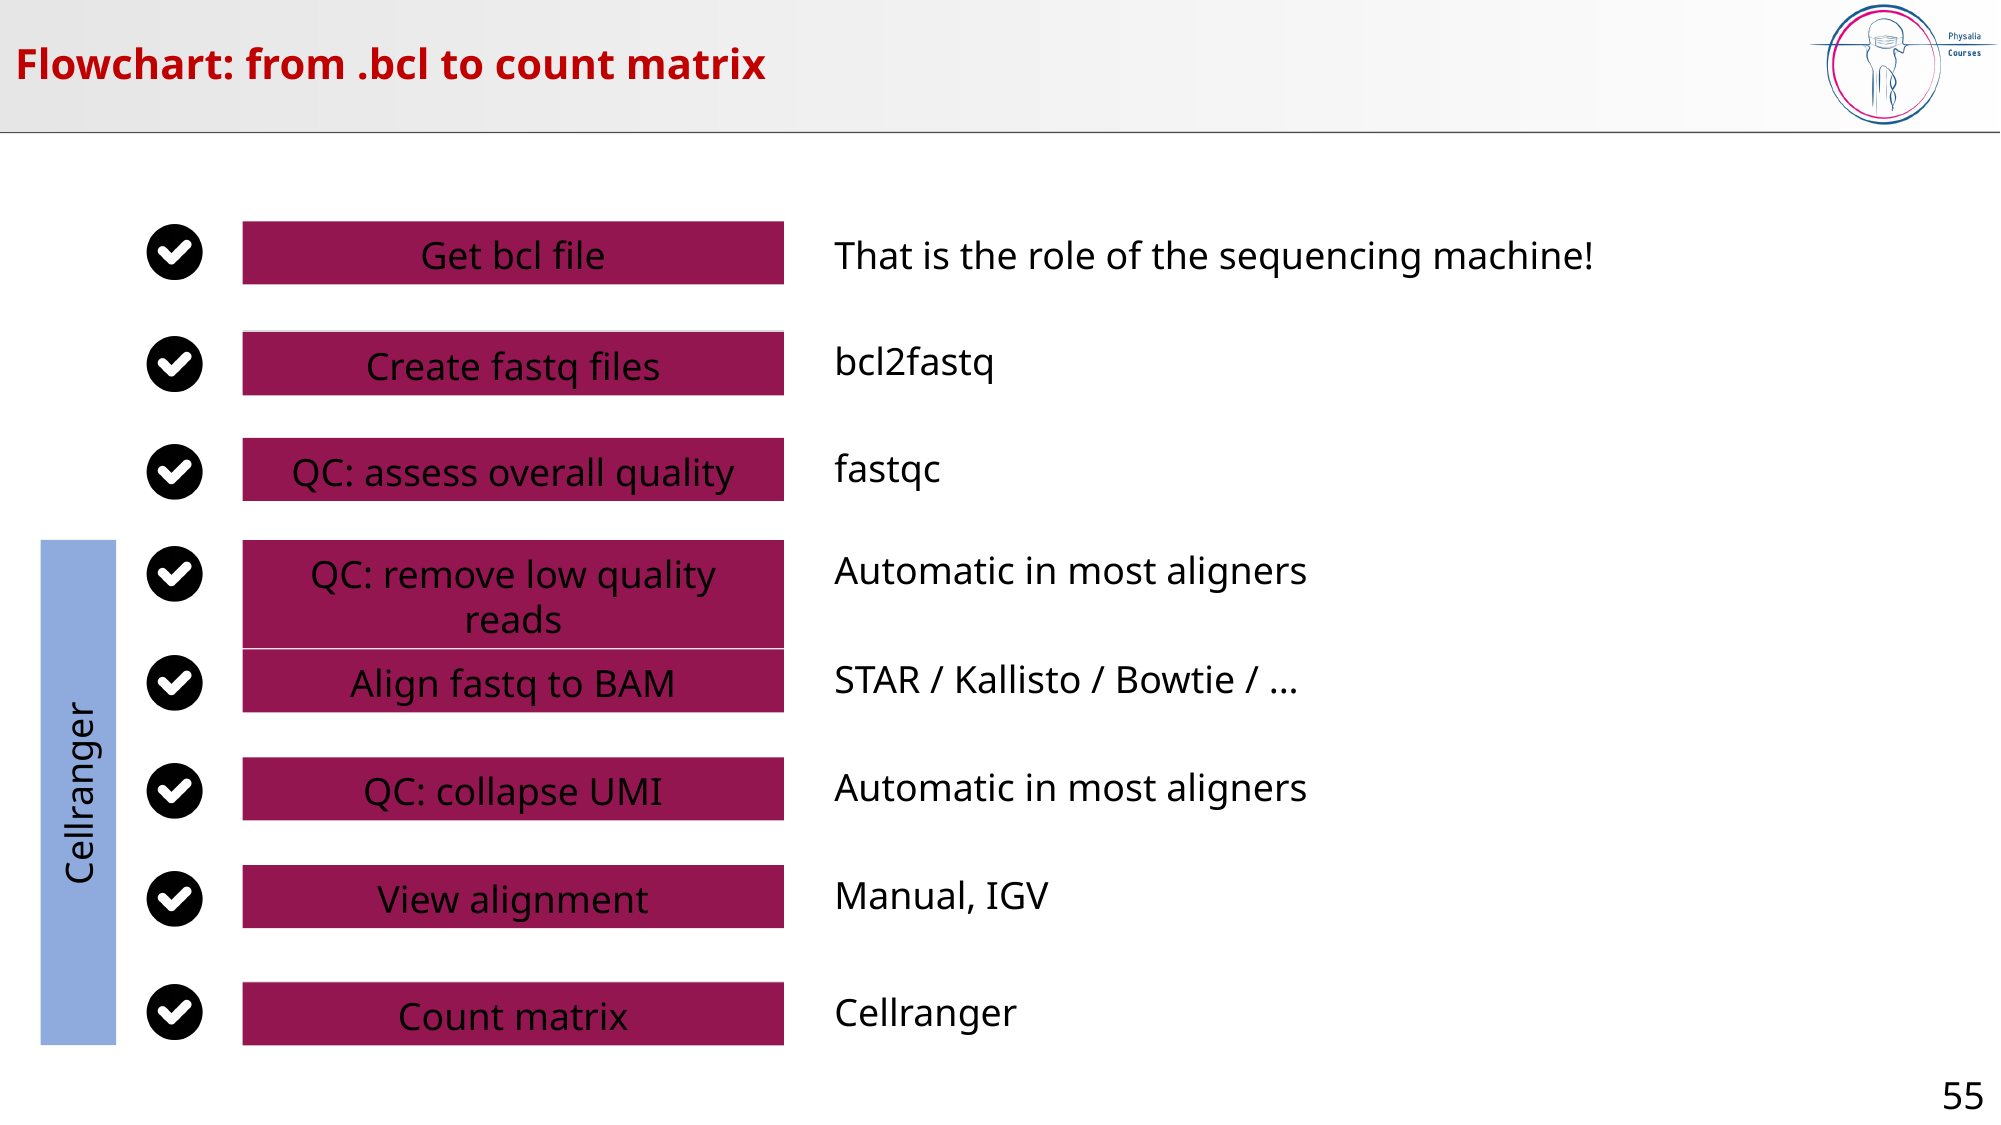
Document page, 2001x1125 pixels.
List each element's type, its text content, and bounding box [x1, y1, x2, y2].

picture [113, 871, 236, 931]
picture [113, 444, 236, 504]
text_box STAR / Kallisto / Bowtie / ... [819, 648, 1920, 709]
text_box Align fastq to BAM [242, 649, 784, 713]
text_box QC: remove low quality reads [242, 540, 784, 649]
text_box That is the role of the sequencing machine! [819, 224, 1920, 285]
text_box 55 [1549, 1067, 2000, 1125]
picture [113, 336, 236, 396]
picture [113, 763, 236, 823]
text_box Create fastq files [242, 332, 784, 396]
picture [113, 655, 236, 715]
picture [113, 546, 236, 606]
text_box Cellranger [819, 981, 1920, 1042]
text_box QC: collapse UMI [242, 757, 784, 821]
picture [113, 984, 236, 1044]
text_box Manual, IGV [819, 864, 1920, 925]
text_box Automatic in most aligners [819, 756, 1920, 817]
text_box fastqc [819, 437, 1920, 498]
title Flowchart: from .bcl to count matrix [0, 0, 1773, 132]
picture [1773, 0, 2000, 132]
picture [113, 224, 236, 284]
text_box Automatic in most aligners [819, 539, 1920, 600]
text_box Get bcl file [242, 221, 784, 285]
text_box bcl2fastq [819, 330, 1920, 391]
text_box View alignment [242, 865, 784, 929]
text_box Cellranger [40, 539, 117, 1046]
text_box Count matrix [242, 982, 784, 1046]
text_box QC: assess overall quality [242, 437, 784, 501]
